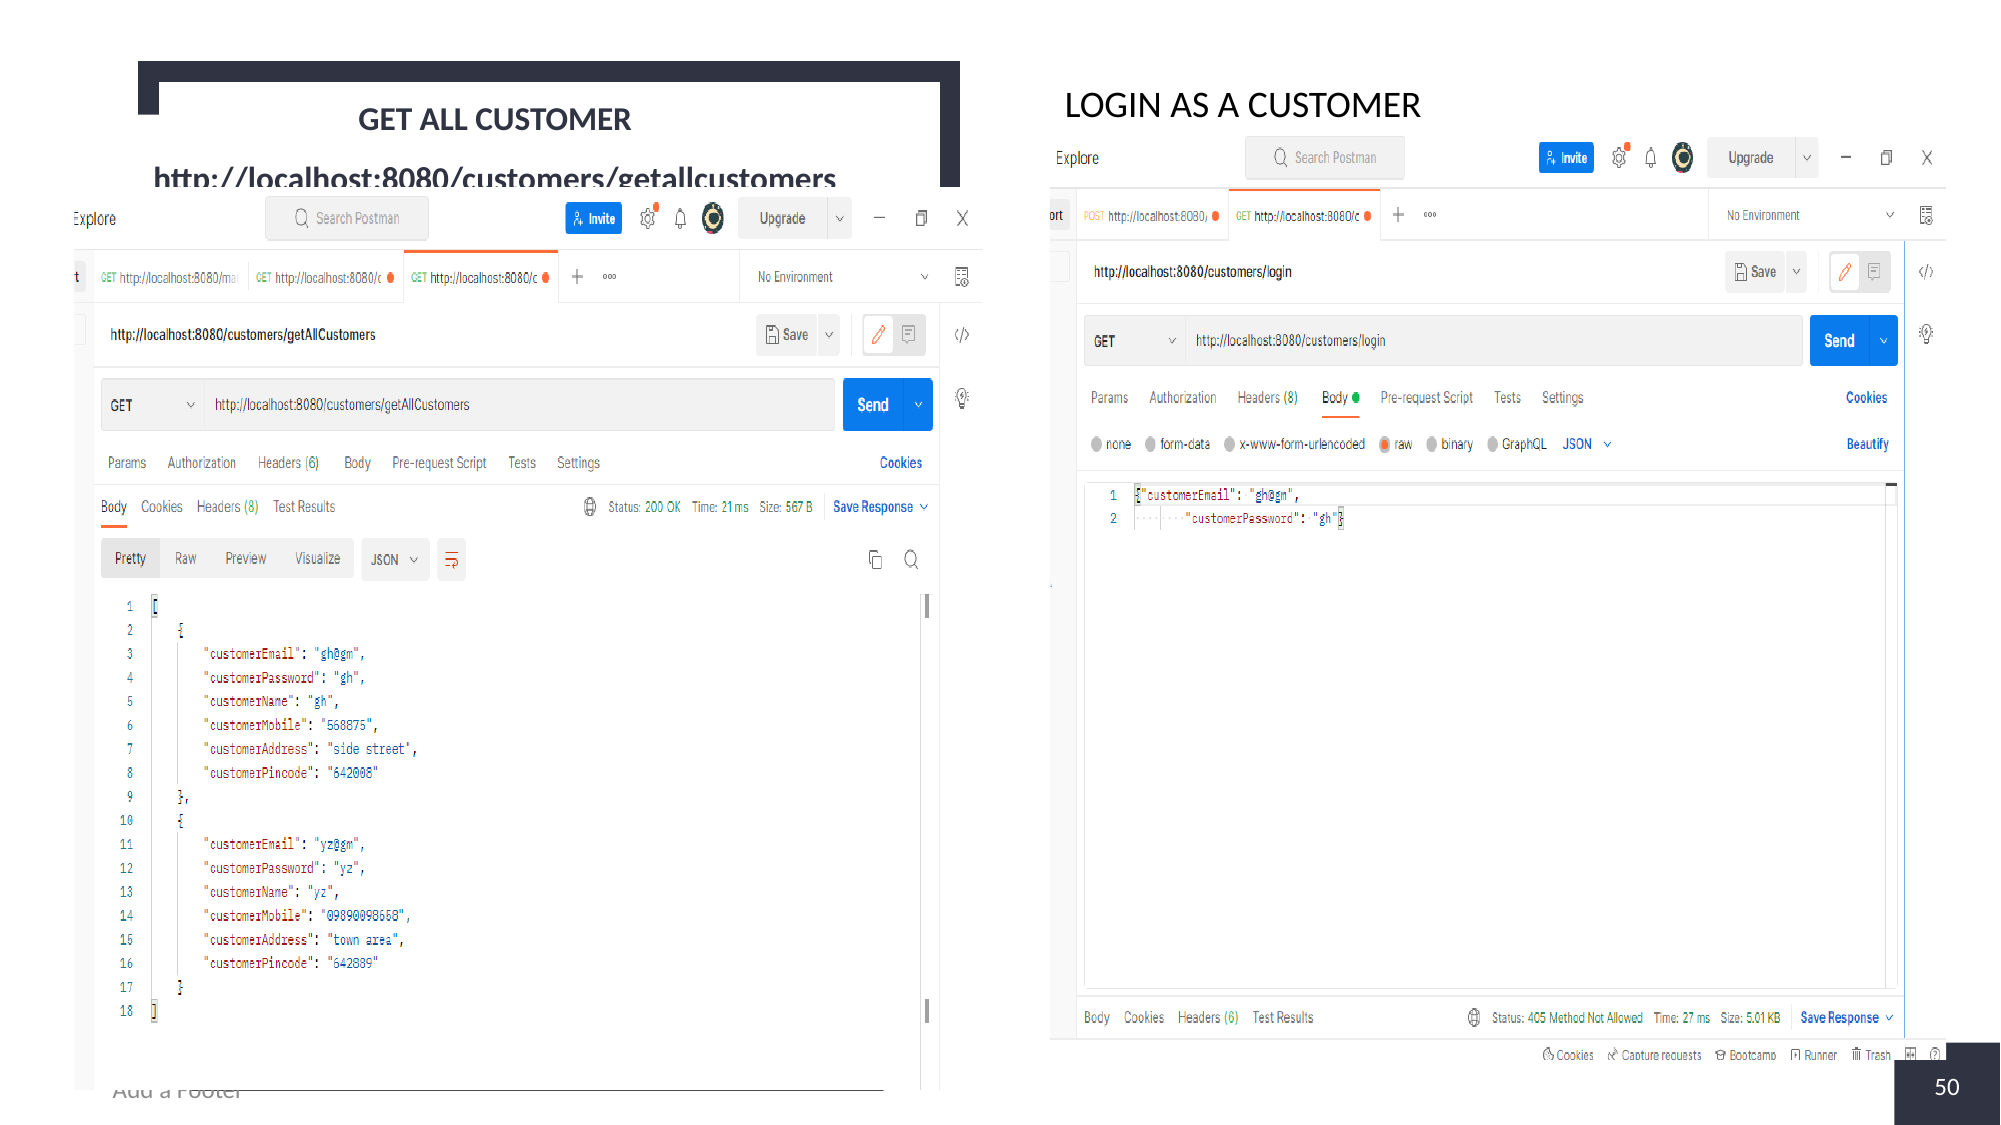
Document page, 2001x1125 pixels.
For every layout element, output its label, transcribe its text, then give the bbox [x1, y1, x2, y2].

title GET ALL CUSTOMER http://localhost:8080/customers/getallcustomers [148, 110, 842, 187]
picture [1049, 127, 1947, 1060]
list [74, 187, 983, 1090]
slide_number 50 [1894, 1052, 2000, 1119]
list LOGIN AS A CUSTOMER [1049, 77, 1907, 127]
footer Add a Footer [97, 1090, 773, 1119]
